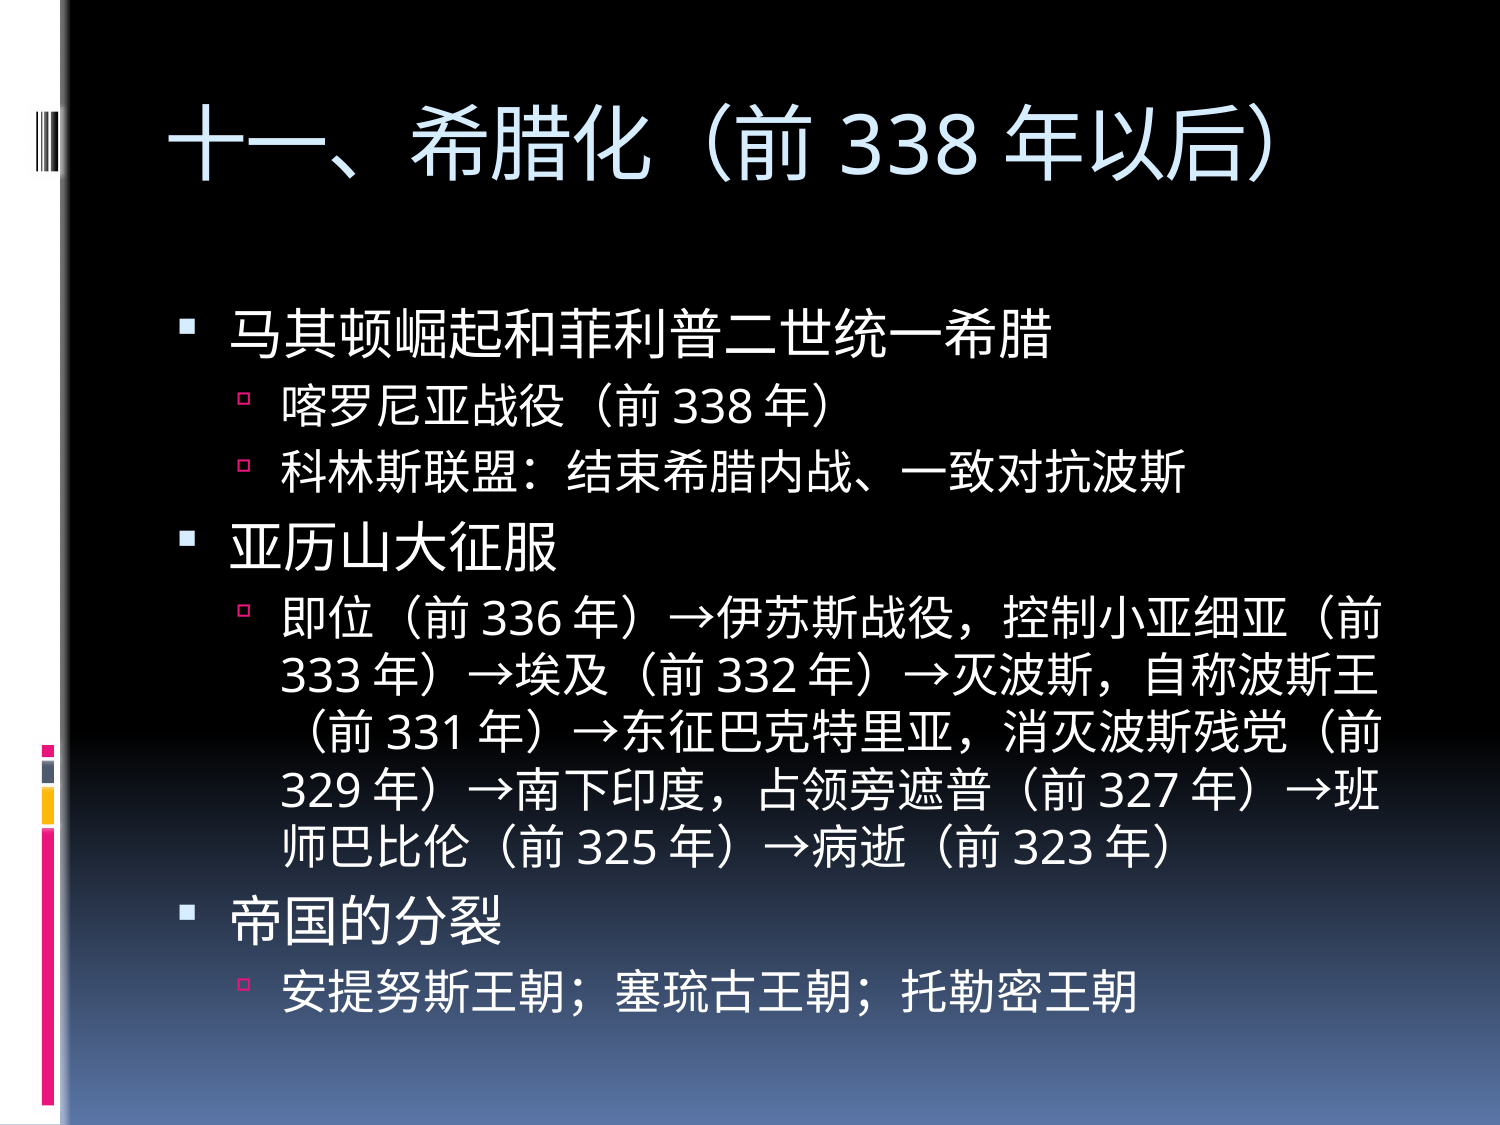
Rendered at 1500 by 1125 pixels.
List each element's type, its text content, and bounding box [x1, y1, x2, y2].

list 马其顿崛起和菲利普二世统一希腊 喀罗尼亚战役（前338年） 科林斯联盟：结束希腊内战、一致对抗波斯 亚历山大征服 即位（前336年）→伊苏斯战役，控制小亚细亚（前333年）→埃及（前332年）→灭波斯，自称波斯王（前331年）→东征巴克特里亚，消灭波斯残党（前329年）→南下印度，占领旁遮普（前327年）→班师巴比伦（前325年）→病逝（前323年） 帝国的分裂 安提努斯王朝；塞琉古王朝；托勒密王朝 [150, 292, 1425, 1043]
title 十一、希腊化（前338年以后） [150, 83, 1425, 234]
